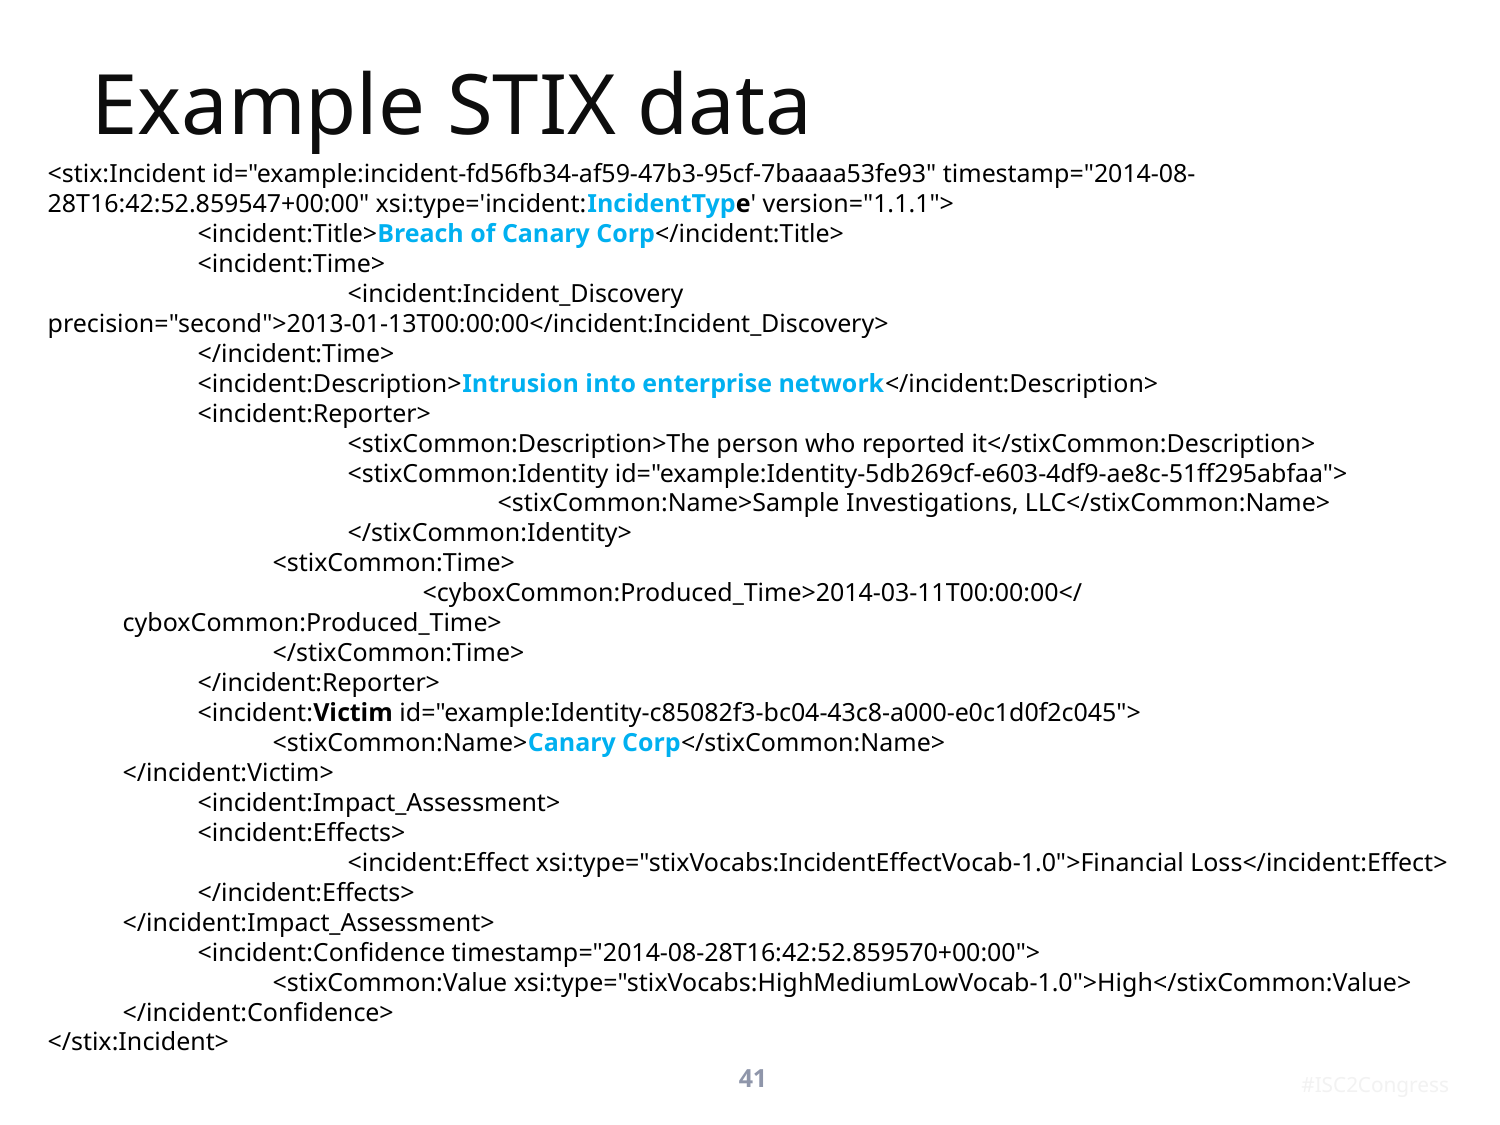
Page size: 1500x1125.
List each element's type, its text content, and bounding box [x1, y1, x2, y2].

text_box <stix:Incident id="example:incident-fd56fb34-af59-47b3-95cf-7baaaa53fe93" timestamp="2014-08-28T16:42:52.859547+00:00" xsi:type='incident:IncidentType' version="1.1.1"> <incident:Title>Breach of Canary Corp</incident:Title> <incident:Time> <incident:Incident_Discovery precision="second">2013-01-13T00:00:00</incident:Incident_Discovery> </incident:Time> <incident:Description>Intrusion into enterprise network</incident:Description> <incident:Reporter> <stixCommon:Description>The person who reported it</stixCommon:Description> <stixCommon:Identity id="example:Identity-5db269cf-e603-4df9-ae8c-51ff295abfaa"> <stixCommon:Name>Sample Investigations, LLC</stixCommon:Name> </stixCommon:Identity> <stixCommon:Time> <cyboxCommon:Produced_Time>2014-03-11T00:00:00</cyboxCommon:Produced_Time> </stixCommon:Time> </incident:Reporter> <incident:Victim id="example:Identity-c85082f3-bc04-43c8-a000-e0c1d0f2c045"> <stixCommon:Name>Canary Corp</stixCommon:Name> </incident:Victim> <incident:Impact_Assessment> <incident:Effects> <incident:Effect xsi:type="stixVocabs:IncidentEffectVocab-1.0">Financial Loss</incident:Effect> </incident:Effects> </incident:Impact_Assessment> <incident:Confidence timestamp="2014-08-28T16:42:52.859570+00:00"> <stixCommon:Value xsi:type="stixVocabs:HighMediumLowVocab-1.0">High</stixCommon:Value> </incident:Confidence> </stix:Incident> [33, 150, 1466, 1064]
title Example STIX data [76, 23, 1392, 150]
